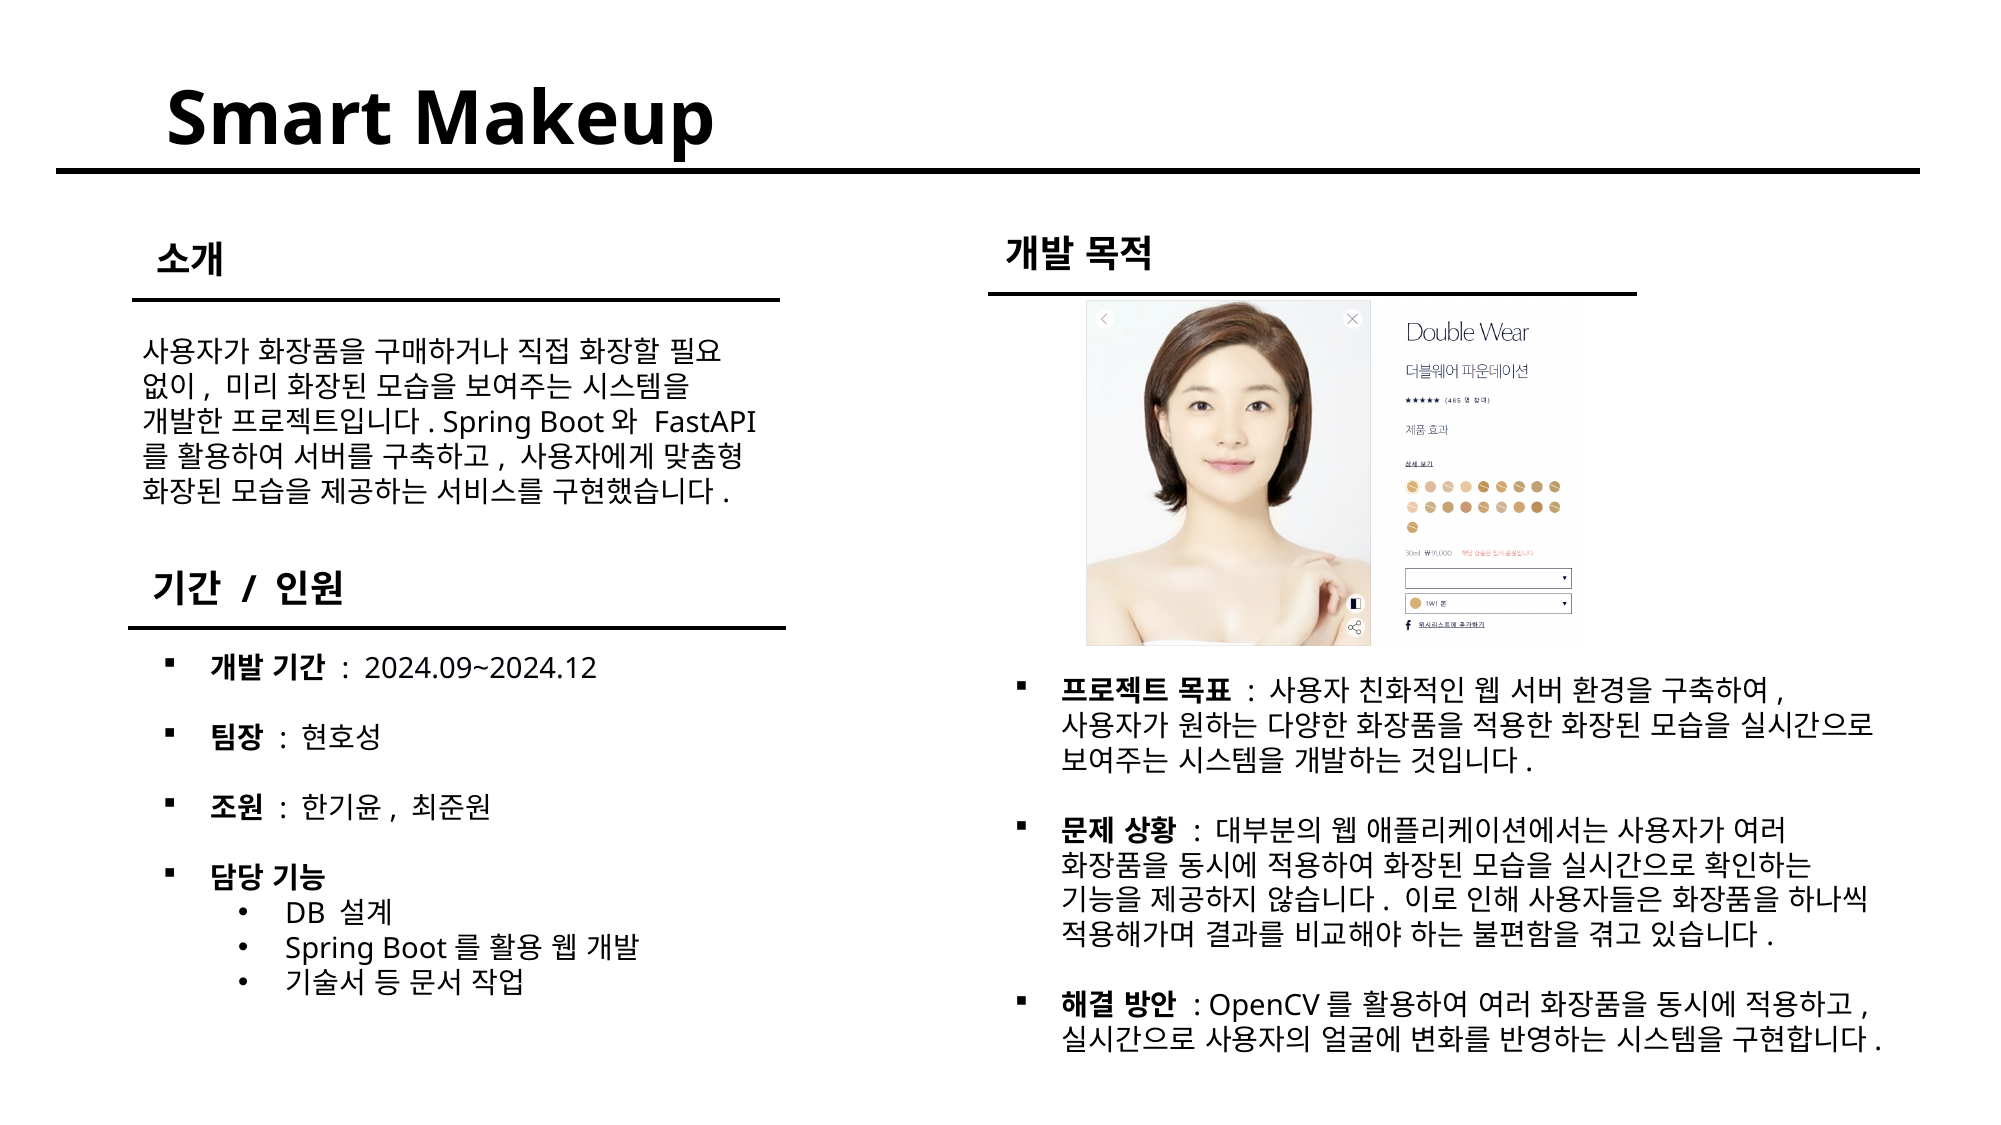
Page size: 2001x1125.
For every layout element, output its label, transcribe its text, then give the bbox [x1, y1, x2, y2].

text_box Smart Makeup [152, 62, 732, 168]
text_box 소개 [141, 228, 241, 289]
text_box 기간 / 인원 [138, 557, 360, 618]
text_box 개발 목적 [991, 222, 1170, 283]
picture [1085, 299, 1587, 646]
text_box 개발 기간 : 2024.09~2024.12 팀장 : 현호성 조원 : 한기윤, 최준원 담당 기능 DB 설계 Spring Boot를 활용 웹 개발 기술서 등 문서 작업 [148, 641, 656, 1007]
text_box 프로젝트 목표 : 사용자 친화적인 웹 서버 환경을 구축하여, 사용자가 원하는 다양한 화장품을 적용한 화장된 모습을 실시간으로 보여주는 시스템을 개발하는 것입니다. 문제 상황 : 대부분의 웹 애플리케이션에서는 사용자가 여러 화장품을 동시에 적용하여 화장된 모습을 실시간으로 확인하는 기능을 제공하지 않습니다. 이로 인해 사용자들은 화장품을 하나씩 적용해가며 결과를 비교해야 하는 불편함을 겪고 있습니다. 해결 방안 : OpenCV를 활용하여 여러 화장품을 동시에 적용하고, 실시간으로 사용자의 얼굴에 변화를 반영하는 시스템을 구현합니다. [1000, 664, 1901, 1064]
text_box 사용자가 화장품을 구매하거나 직접 화장할 필요 없이, 미리 화장된 모습을 보여주는 시스템을 개발한 프로젝트입니다. Spring Boot와 FastAPI를 활용하여 서버를 구축하고, 사용자에게 맞춤형 화장된 모습을 제공하는 서비스를 구현했습니다. [127, 326, 787, 516]
